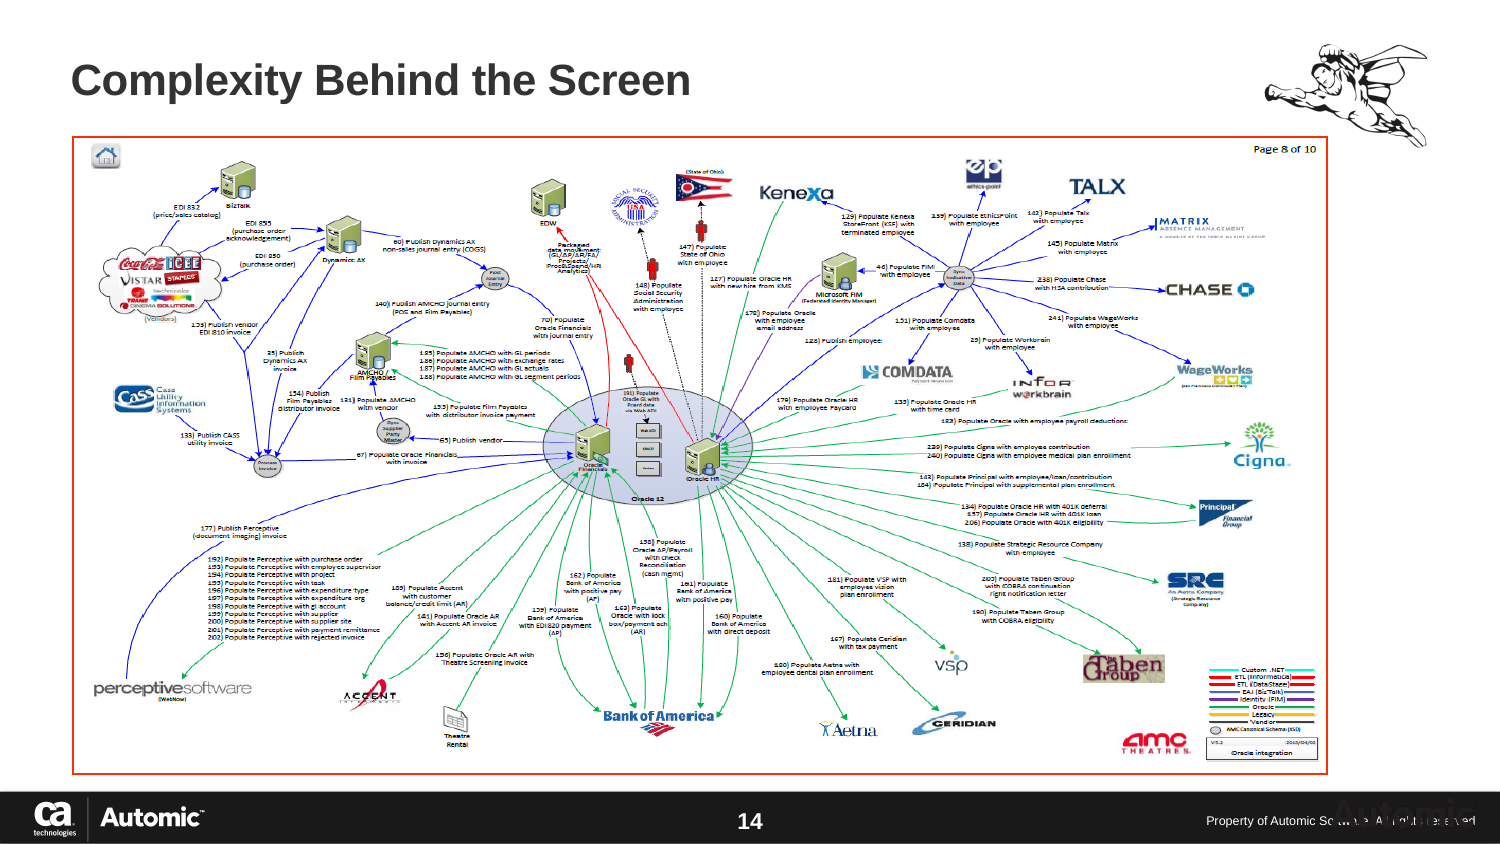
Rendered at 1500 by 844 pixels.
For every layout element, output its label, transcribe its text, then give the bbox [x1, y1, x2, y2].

title Complexity Behind the Screen [70, 57, 1429, 107]
picture [73, 137, 1327, 774]
picture [24, 788, 216, 844]
